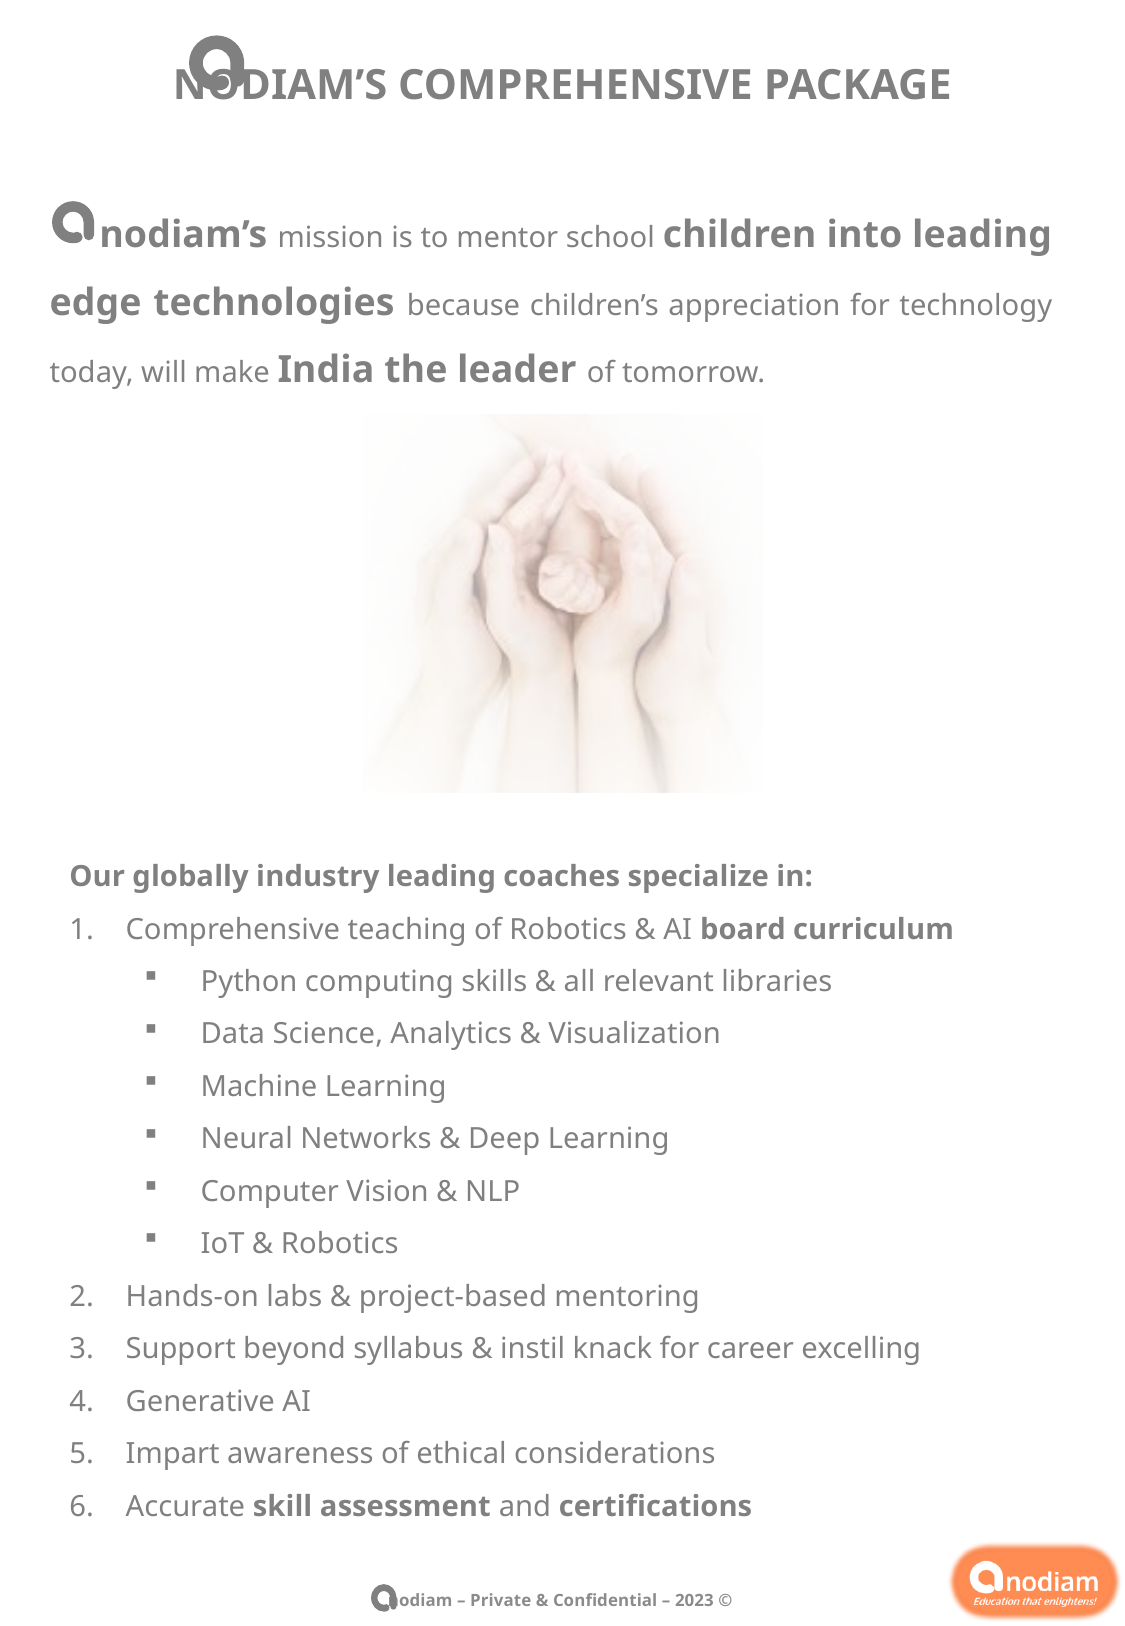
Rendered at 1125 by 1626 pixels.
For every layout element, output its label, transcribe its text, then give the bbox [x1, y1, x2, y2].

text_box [362, 414, 763, 793]
text_box nodiam – Private & Confidential – 2023 © [288, 1575, 837, 1625]
text_box [51, 200, 96, 245]
text_box [370, 1583, 398, 1613]
text_box Our globally industry leading coaches specialize in: Comprehensive teaching of Robotics & AI board curriculum Python computing skills & all relevant libraries Data Science, Analytics & Visualization Machine Learning Neural Networks & Deep Learning Computer Vision & NLP IoT & Robotics Hands-on labs & project-based mentoring Support beyond syllabus & instil knack for career excelling Generative AI Impart awareness of ethical considerations Accurate skill assessment and certifications [54, 832, 1071, 1530]
picture [944, 1538, 1125, 1625]
text_box nodiam’s mission is to mentor school children into leading edge technologies because children’s appreciation for technology today, will make India the leader of tomorrow. [34, 180, 1068, 398]
text_box [187, 34, 246, 92]
text_box nodiam’s Comprehensive Package [106, 0, 1019, 116]
